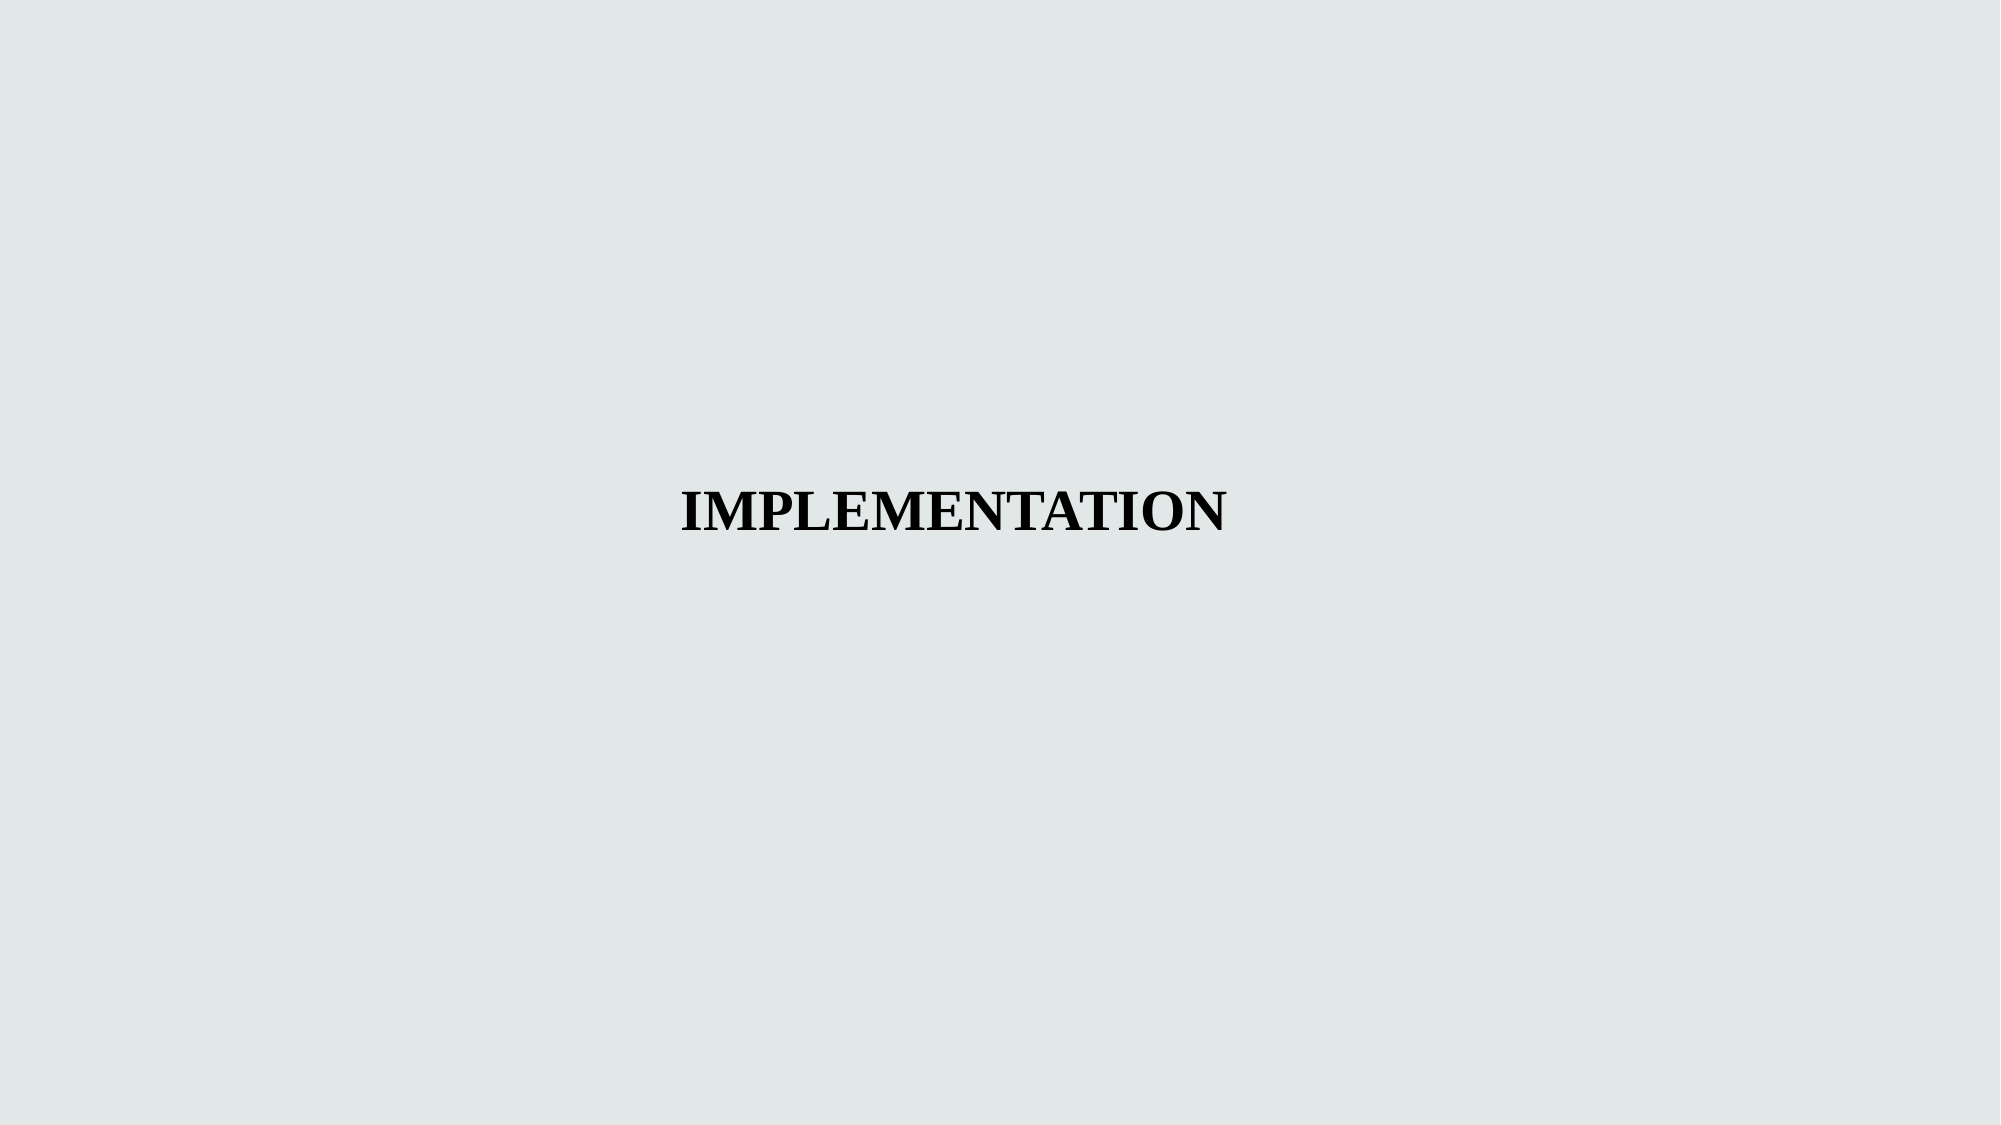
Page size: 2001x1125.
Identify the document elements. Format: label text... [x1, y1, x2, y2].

text_box IMPLEMENTATION [665, 464, 1269, 550]
